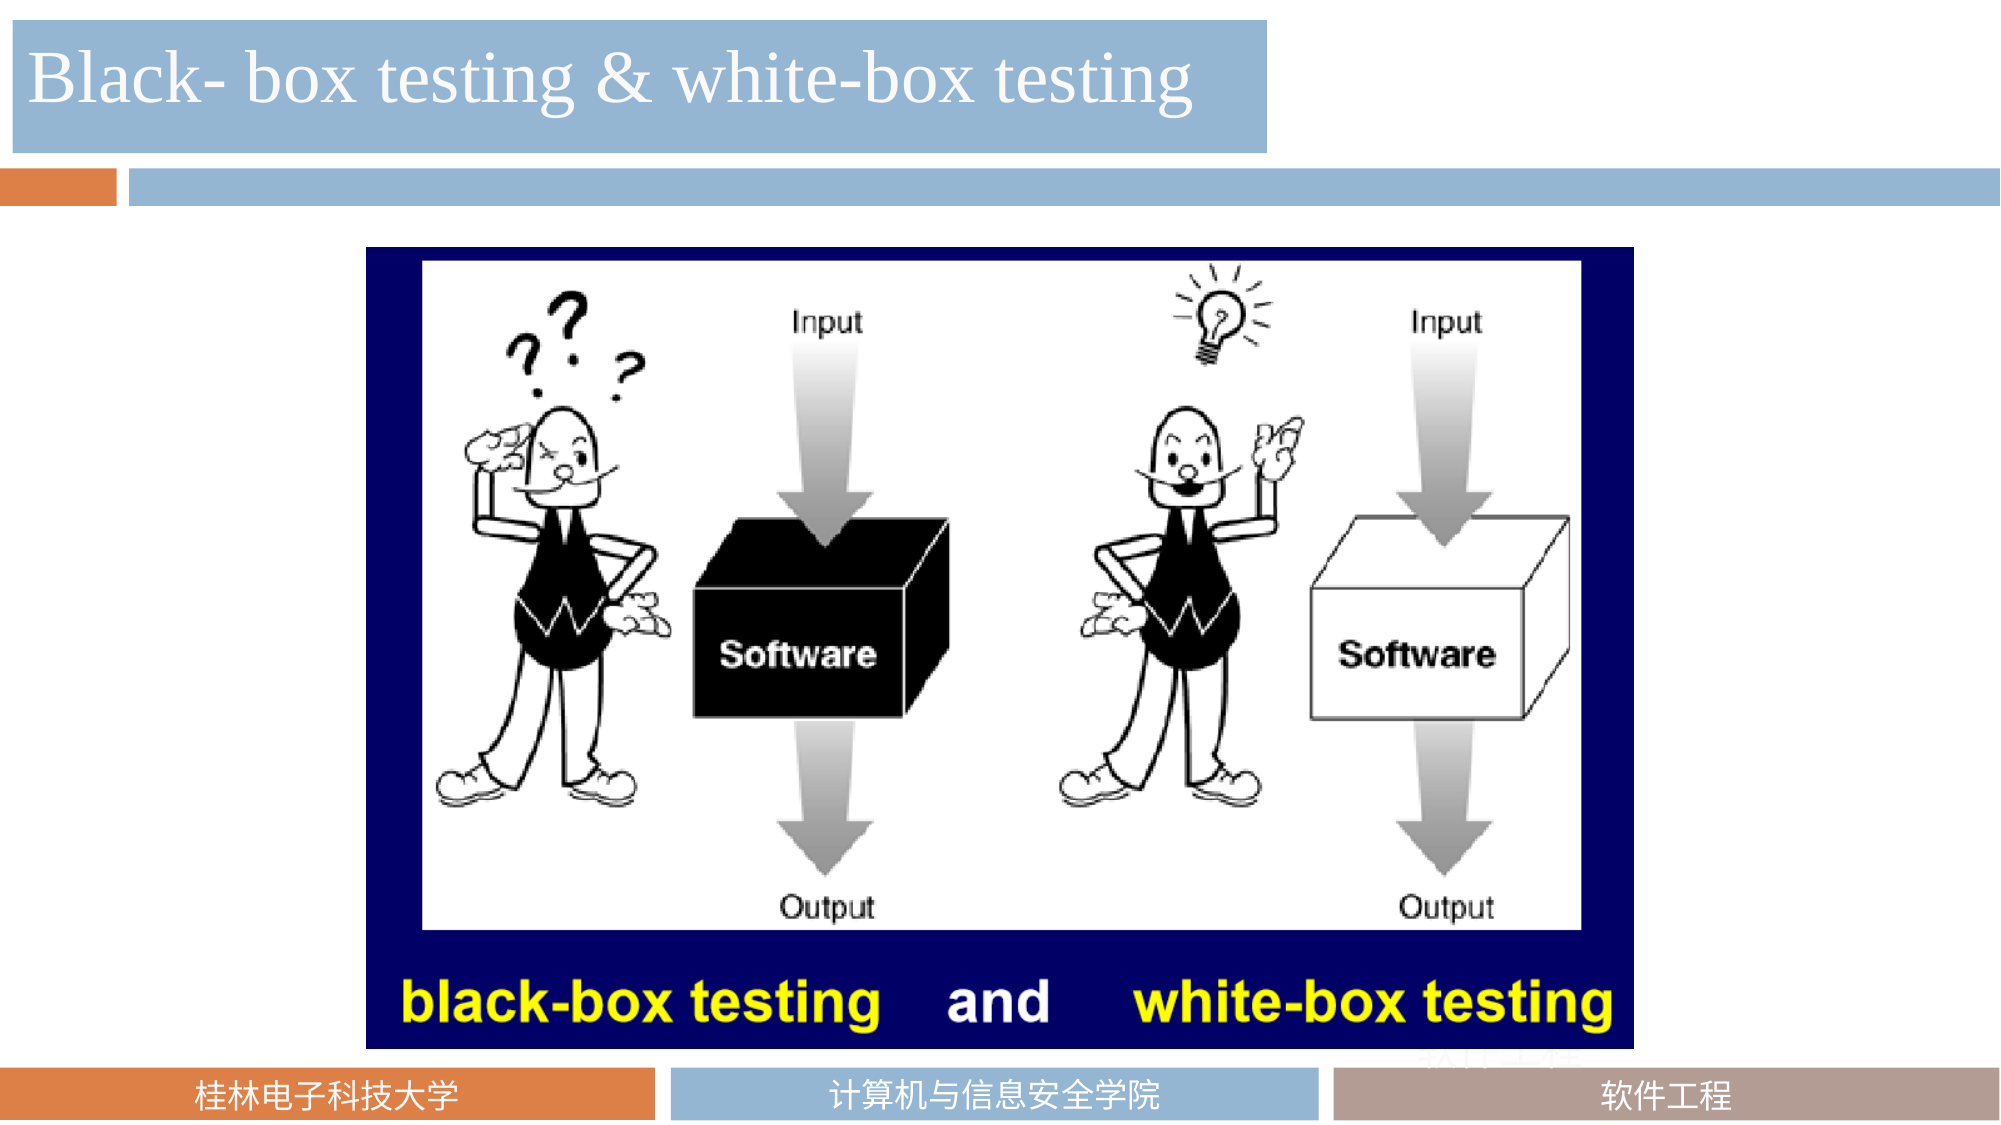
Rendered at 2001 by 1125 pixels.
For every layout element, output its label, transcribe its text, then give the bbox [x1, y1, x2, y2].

text_box 软件工程 [1250, 992, 1750, 1105]
picture [366, 247, 1634, 1049]
subtitle Black- box testing & white-box testing [12, 19, 1268, 154]
